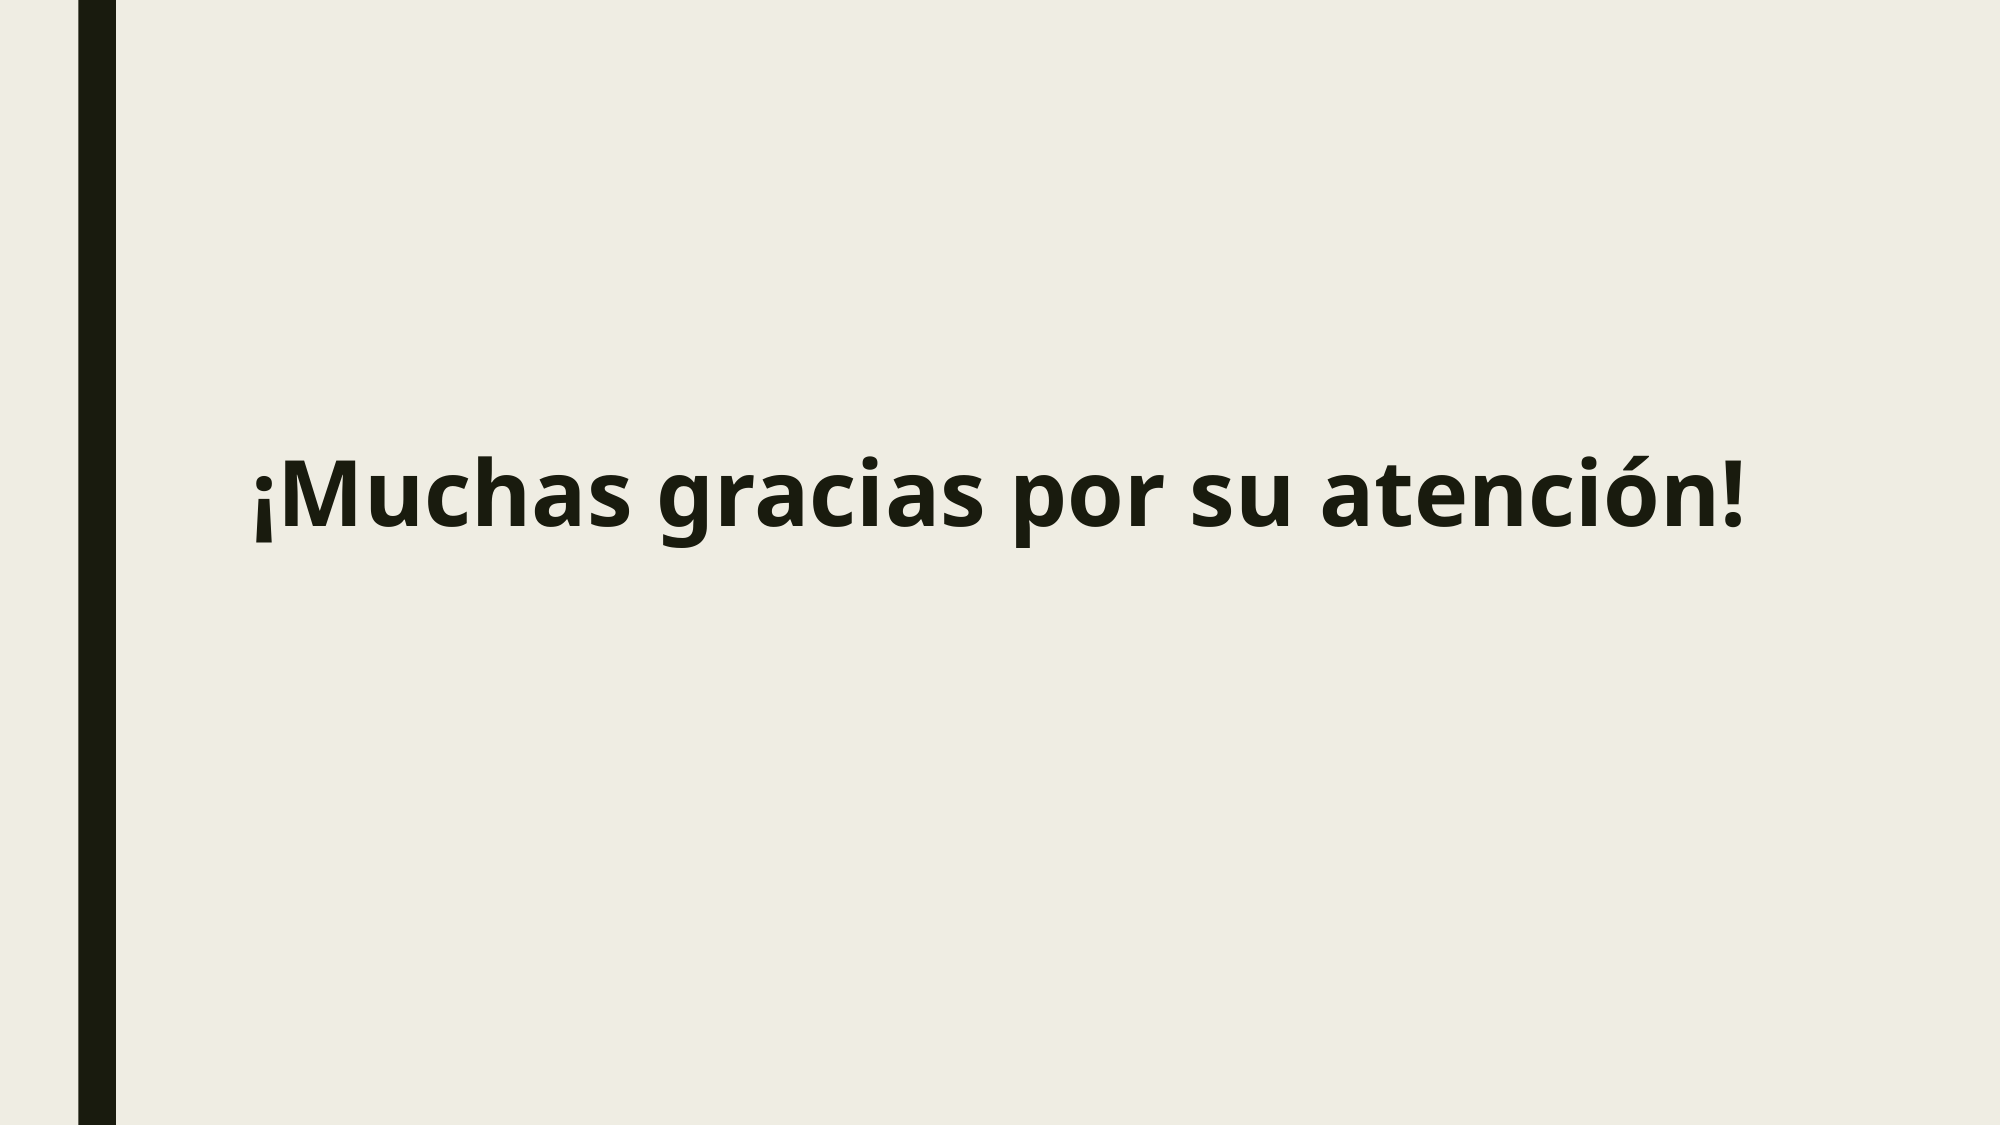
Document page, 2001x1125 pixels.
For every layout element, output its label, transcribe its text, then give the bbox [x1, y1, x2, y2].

title ¡Muchas gracias por su atención! [212, 440, 1788, 685]
